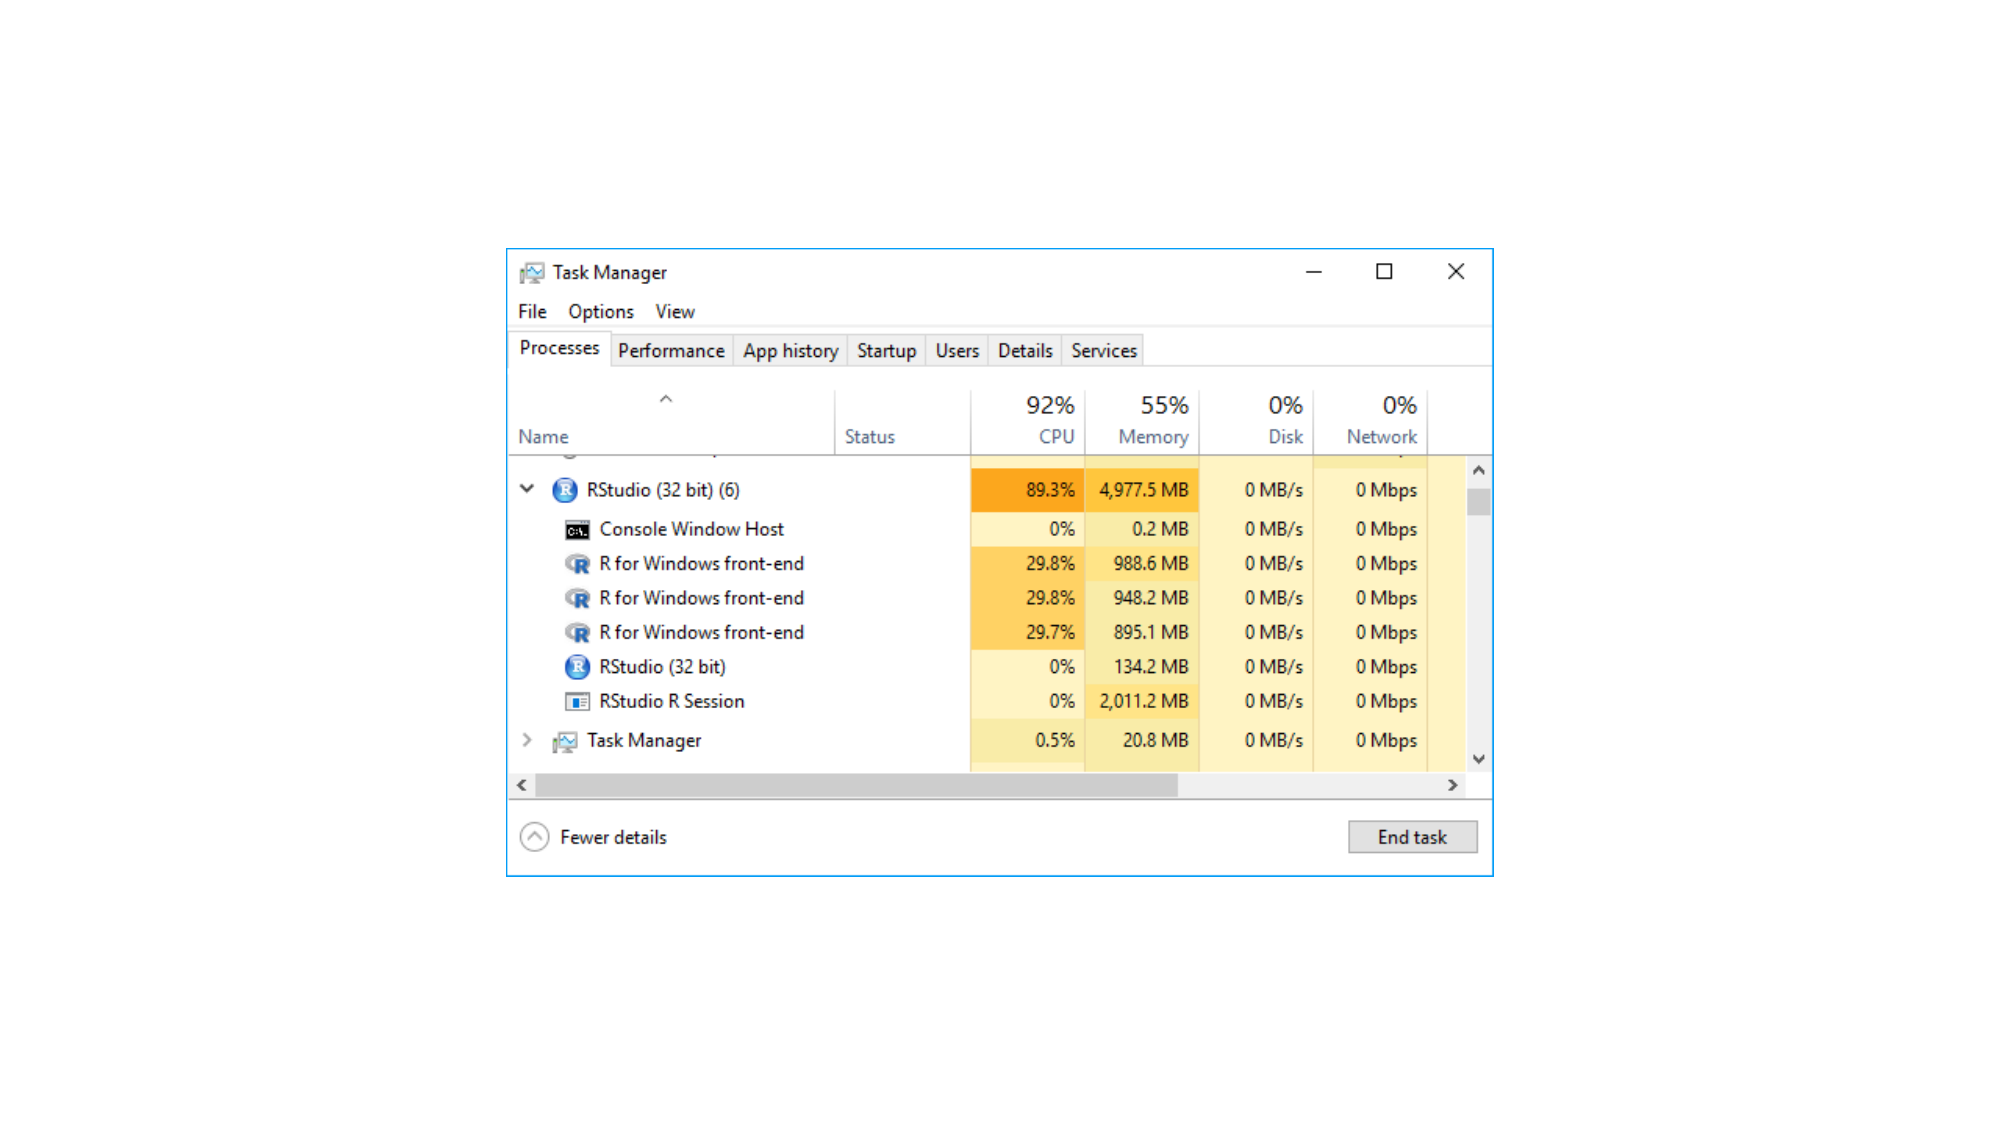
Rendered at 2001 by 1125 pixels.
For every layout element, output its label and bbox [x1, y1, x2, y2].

picture [506, 248, 1494, 877]
